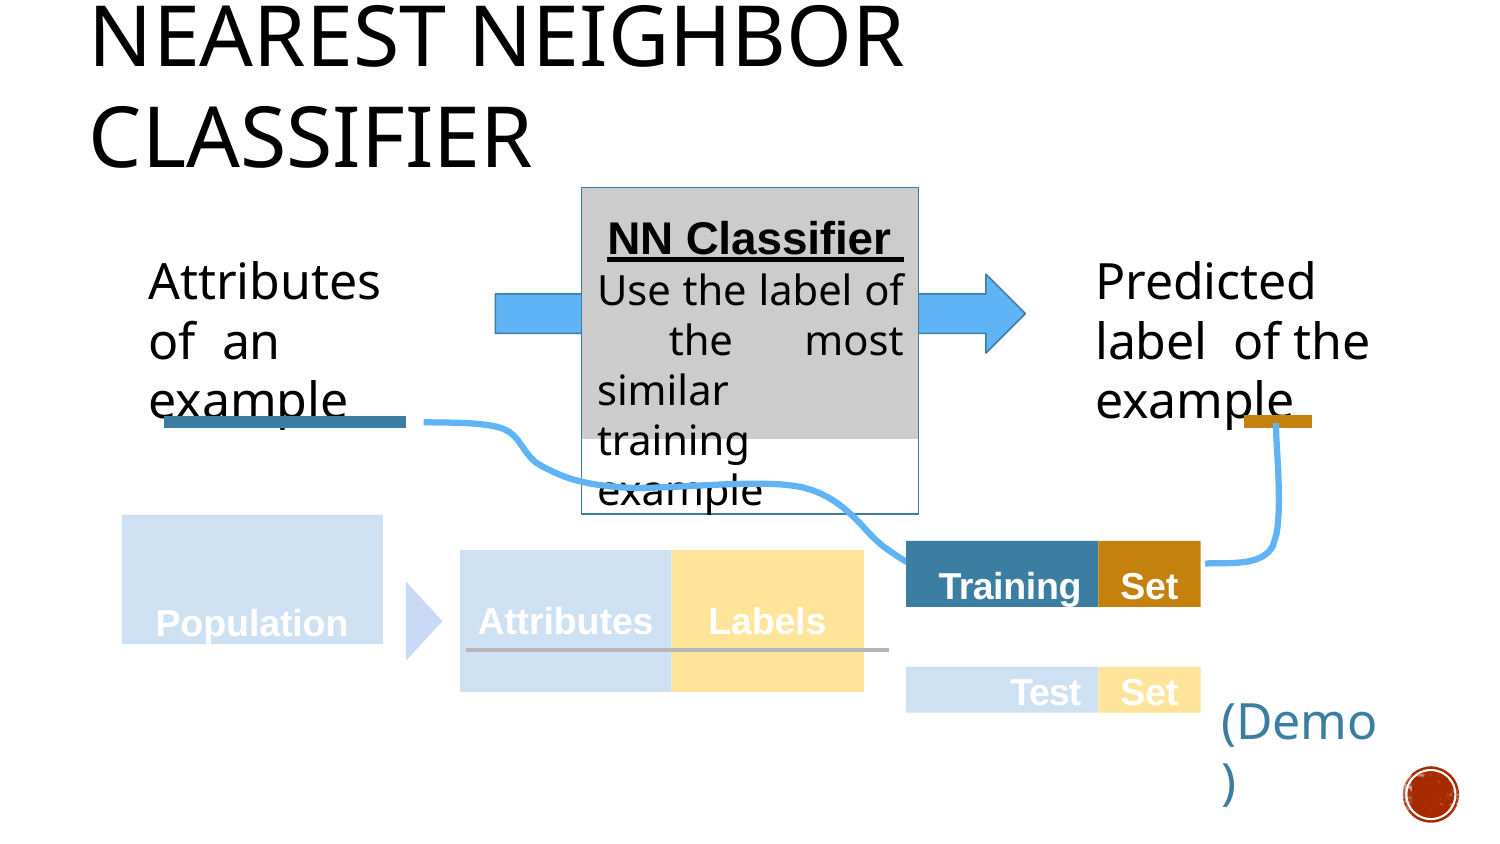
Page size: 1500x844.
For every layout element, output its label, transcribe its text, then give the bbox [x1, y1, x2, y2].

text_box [497, 189, 1025, 439]
text_box Training [911, 540, 1098, 607]
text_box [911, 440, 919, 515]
text_box [460, 654, 671, 692]
text_box Set [1098, 540, 1201, 607]
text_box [422, 422, 909, 652]
text_box Predicted label of the example [1093, 245, 1427, 429]
title Nearest Neighbor Classifier [86, 0, 1075, 185]
text_box Population [121, 514, 383, 645]
text_box [671, 654, 864, 692]
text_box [1204, 417, 1310, 565]
text_box Attributes of an example [146, 245, 417, 429]
text_box Set [1098, 666, 1201, 713]
text_box [406, 581, 422, 661]
text_box Test [906, 666, 1098, 713]
text_box (Demo) [1219, 687, 1390, 810]
